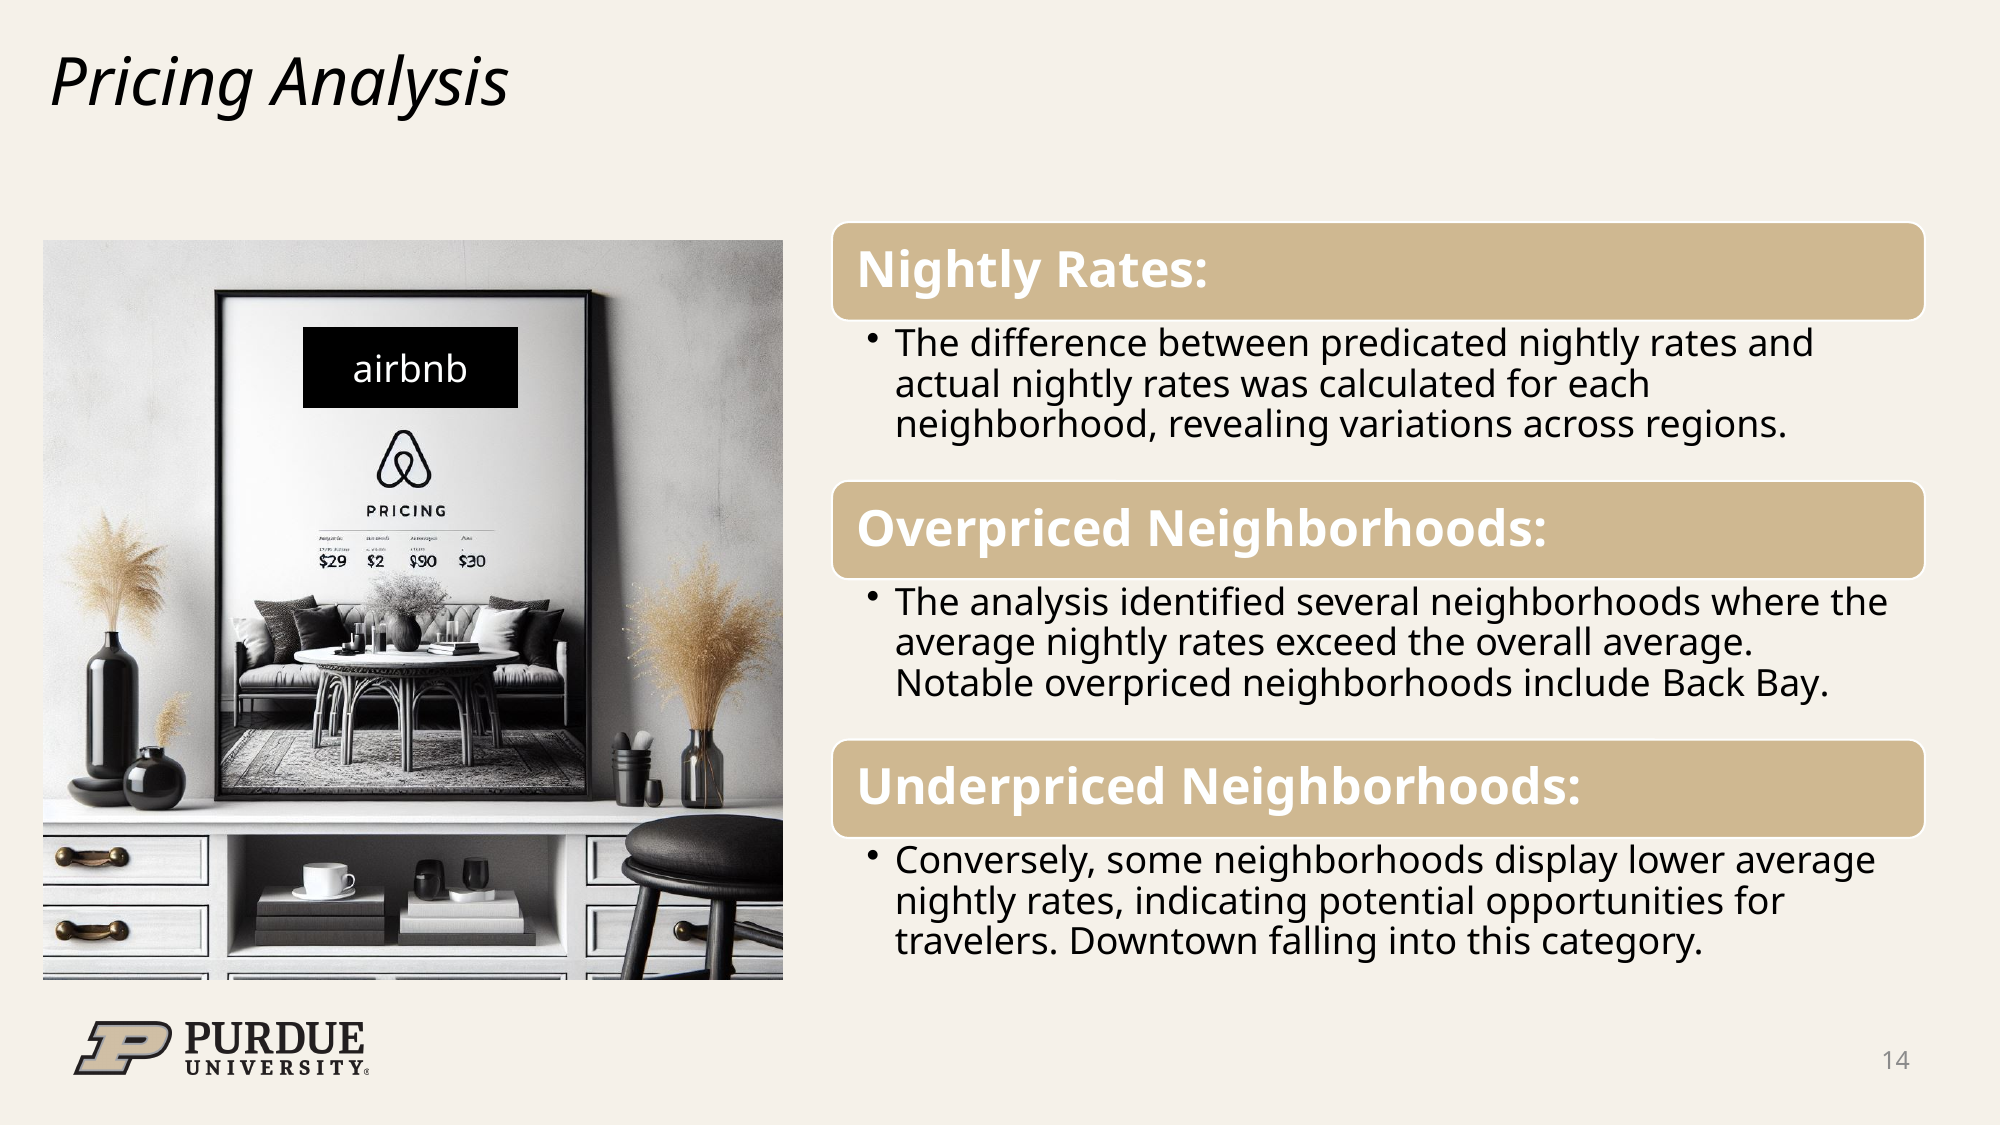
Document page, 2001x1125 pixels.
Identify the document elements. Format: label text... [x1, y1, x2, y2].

picture [43, 240, 783, 981]
title Pricing Analysis [34, 28, 743, 128]
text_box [831, 218, 1925, 1002]
slide_number 14 [1744, 1031, 1925, 1092]
